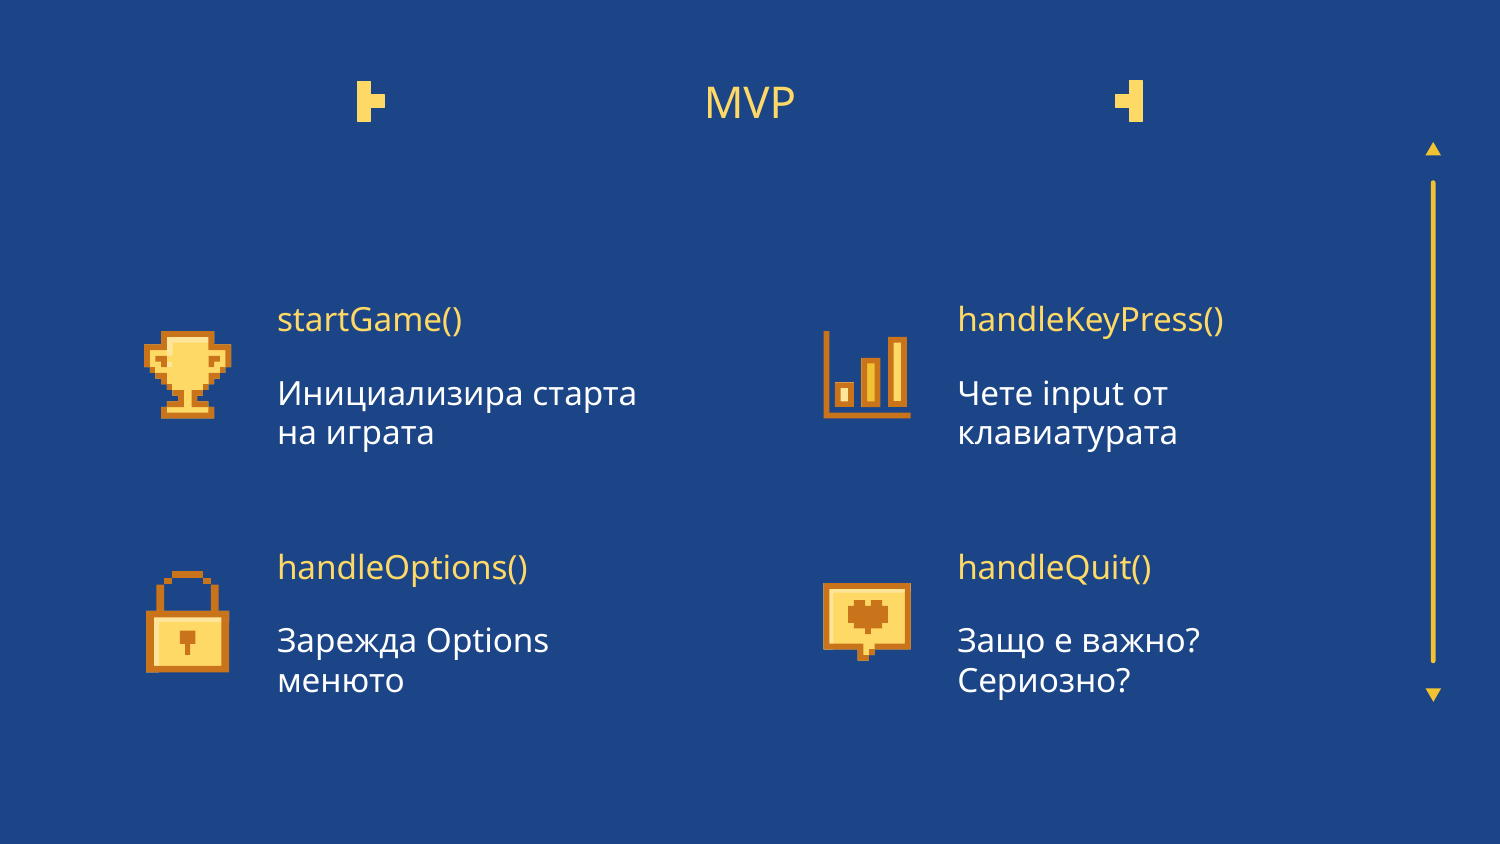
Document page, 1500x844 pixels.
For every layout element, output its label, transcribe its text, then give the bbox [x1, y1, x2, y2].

subtitle Зарежда Options менюто [262, 604, 692, 726]
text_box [145, 571, 230, 673]
text_box [1425, 688, 1442, 702]
text_box [1425, 141, 1442, 156]
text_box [823, 330, 911, 419]
subtitle Инициализира старта на играта [262, 356, 692, 478]
title handleQuit() [942, 536, 1373, 601]
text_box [1115, 80, 1143, 122]
title handleKeyPress() [942, 289, 1373, 354]
subtitle Защо е важно? Сериозно? [942, 604, 1373, 726]
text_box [143, 330, 232, 419]
text_box [1430, 180, 1436, 664]
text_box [356, 80, 384, 122]
subtitle Чете input от клавиатурата [942, 356, 1373, 478]
title handleOptions() [262, 536, 692, 601]
title MVP [51, 48, 1449, 142]
title startGame() [262, 289, 692, 354]
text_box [823, 582, 911, 661]
